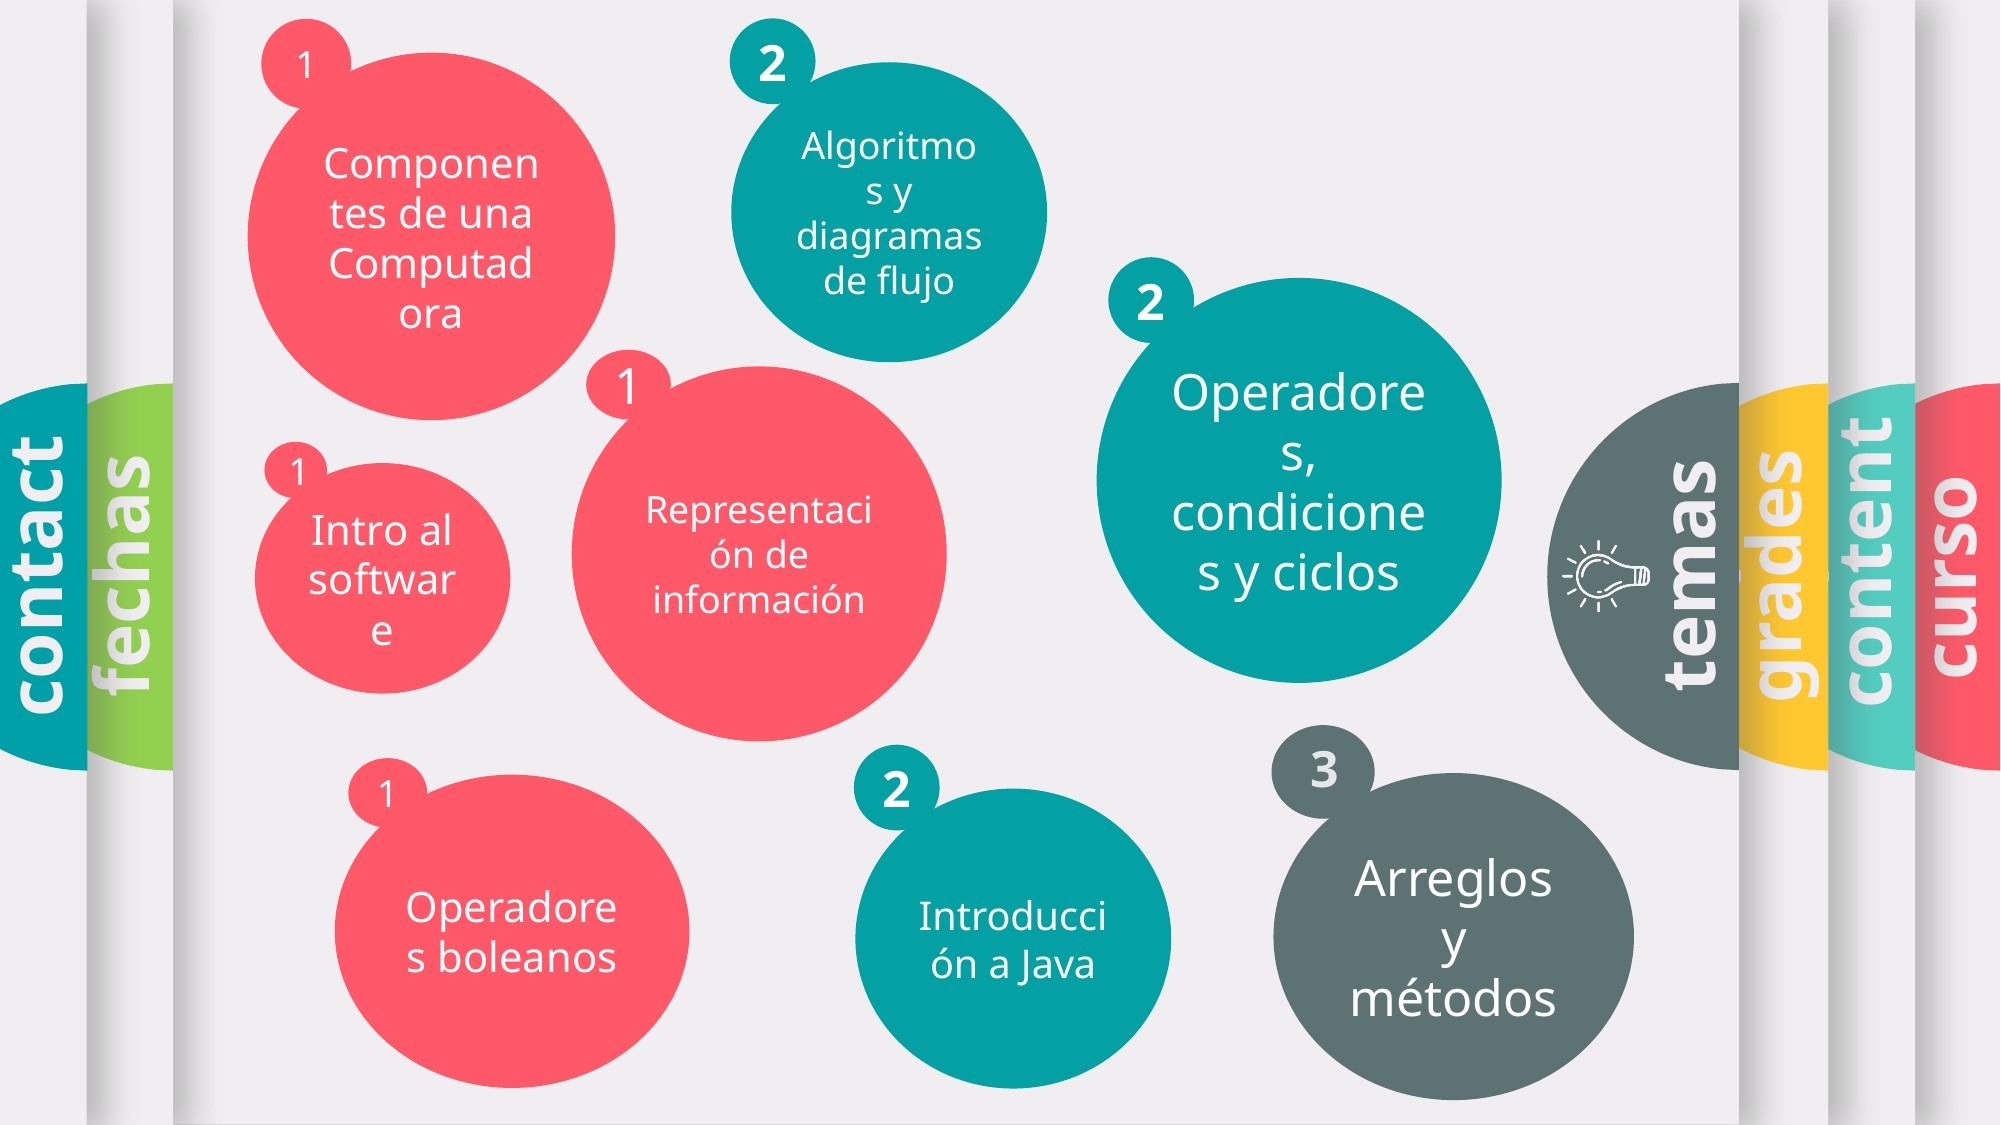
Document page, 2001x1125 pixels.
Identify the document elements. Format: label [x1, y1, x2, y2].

text_box [0, 0, 88, 1125]
text_box [1829, 0, 1916, 1125]
text_box [247, 18, 616, 421]
text_box [1916, 0, 2000, 1125]
text_box [254, 441, 511, 694]
text_box [173, 0, 1739, 1125]
text_box [334, 757, 690, 1089]
text_box [88, 0, 173, 1125]
text_box [853, 744, 1172, 1089]
text_box [1739, 0, 1829, 1125]
text_box [729, 18, 1048, 363]
text_box [1258, 725, 1634, 1101]
text_box [571, 349, 947, 742]
text_box [1096, 257, 1502, 683]
